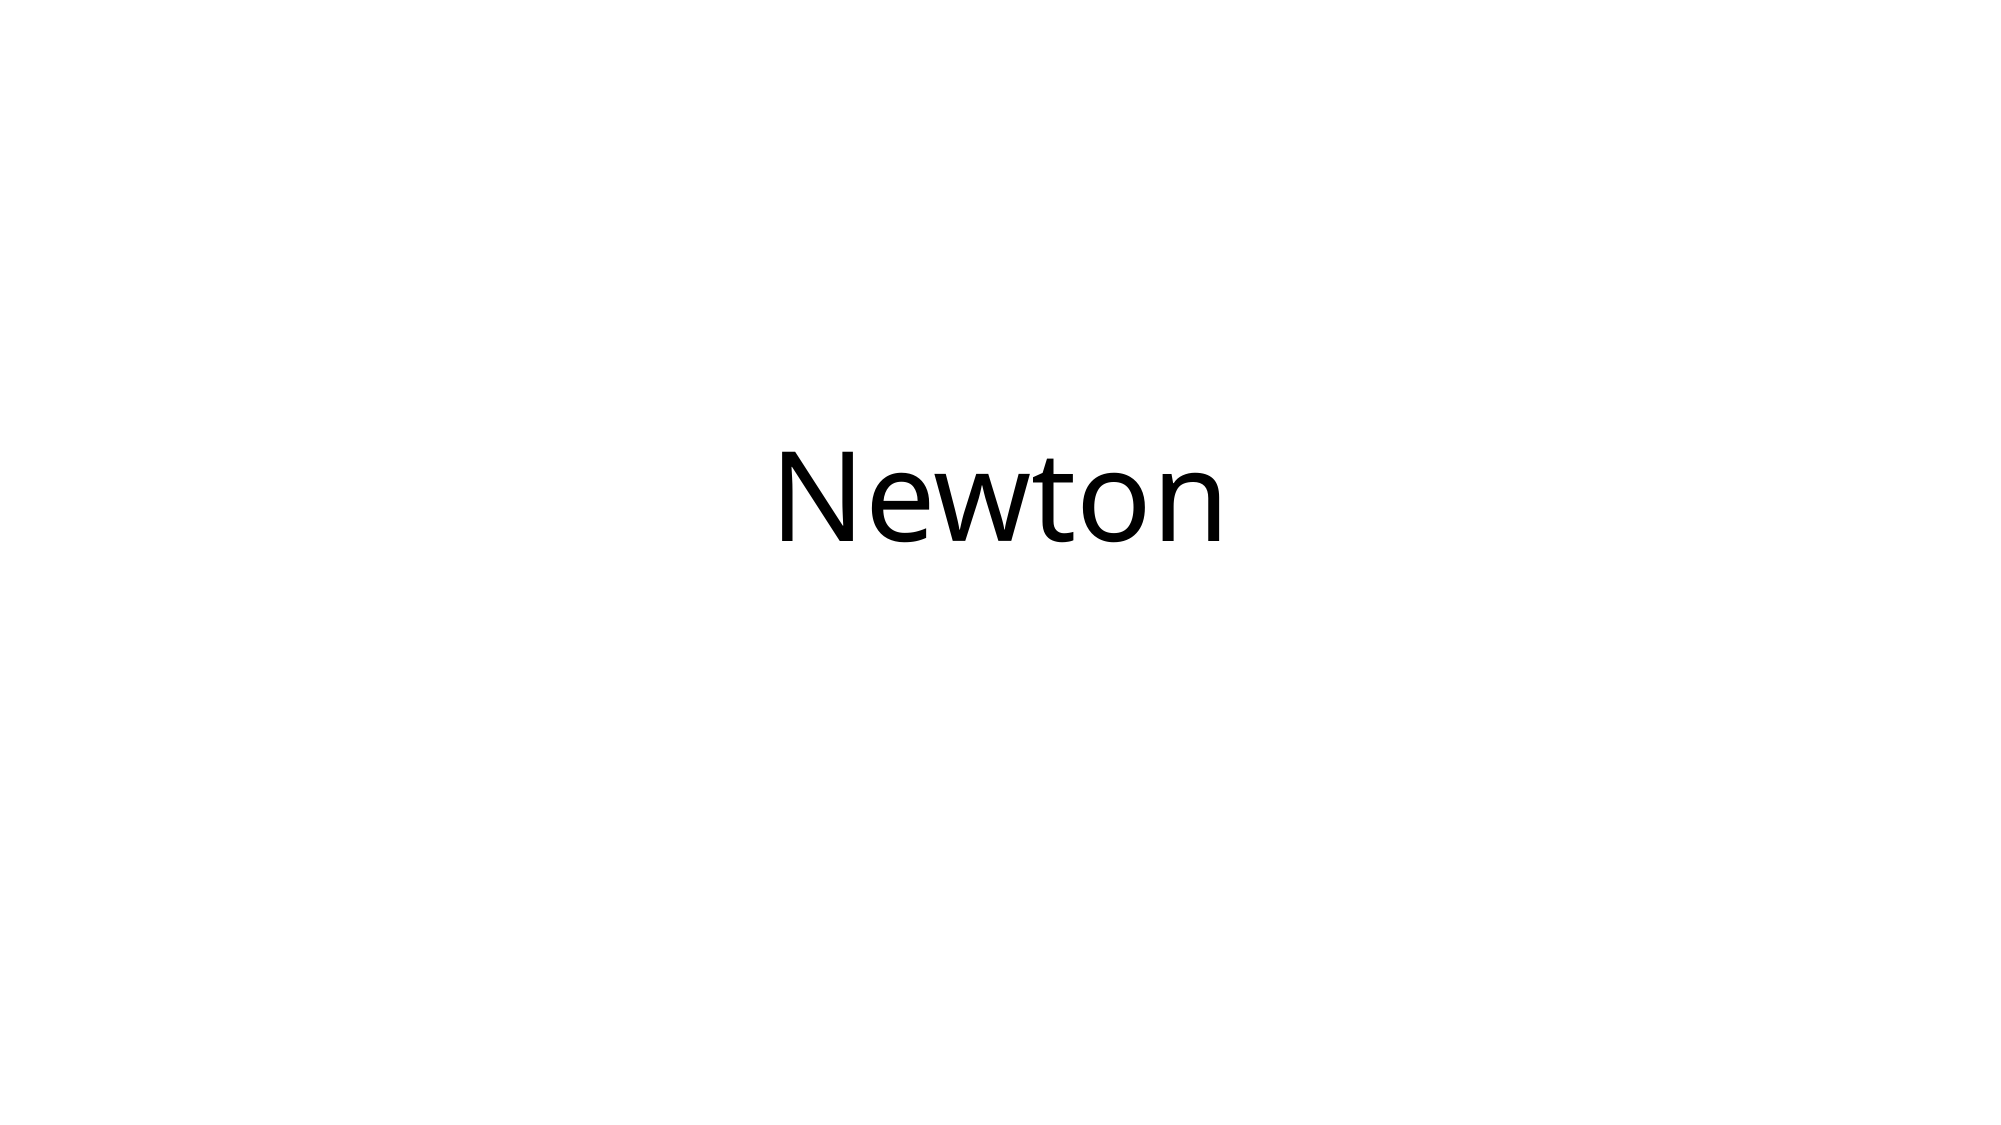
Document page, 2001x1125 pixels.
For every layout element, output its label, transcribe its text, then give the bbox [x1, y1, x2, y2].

title Newton [249, 184, 1750, 576]
